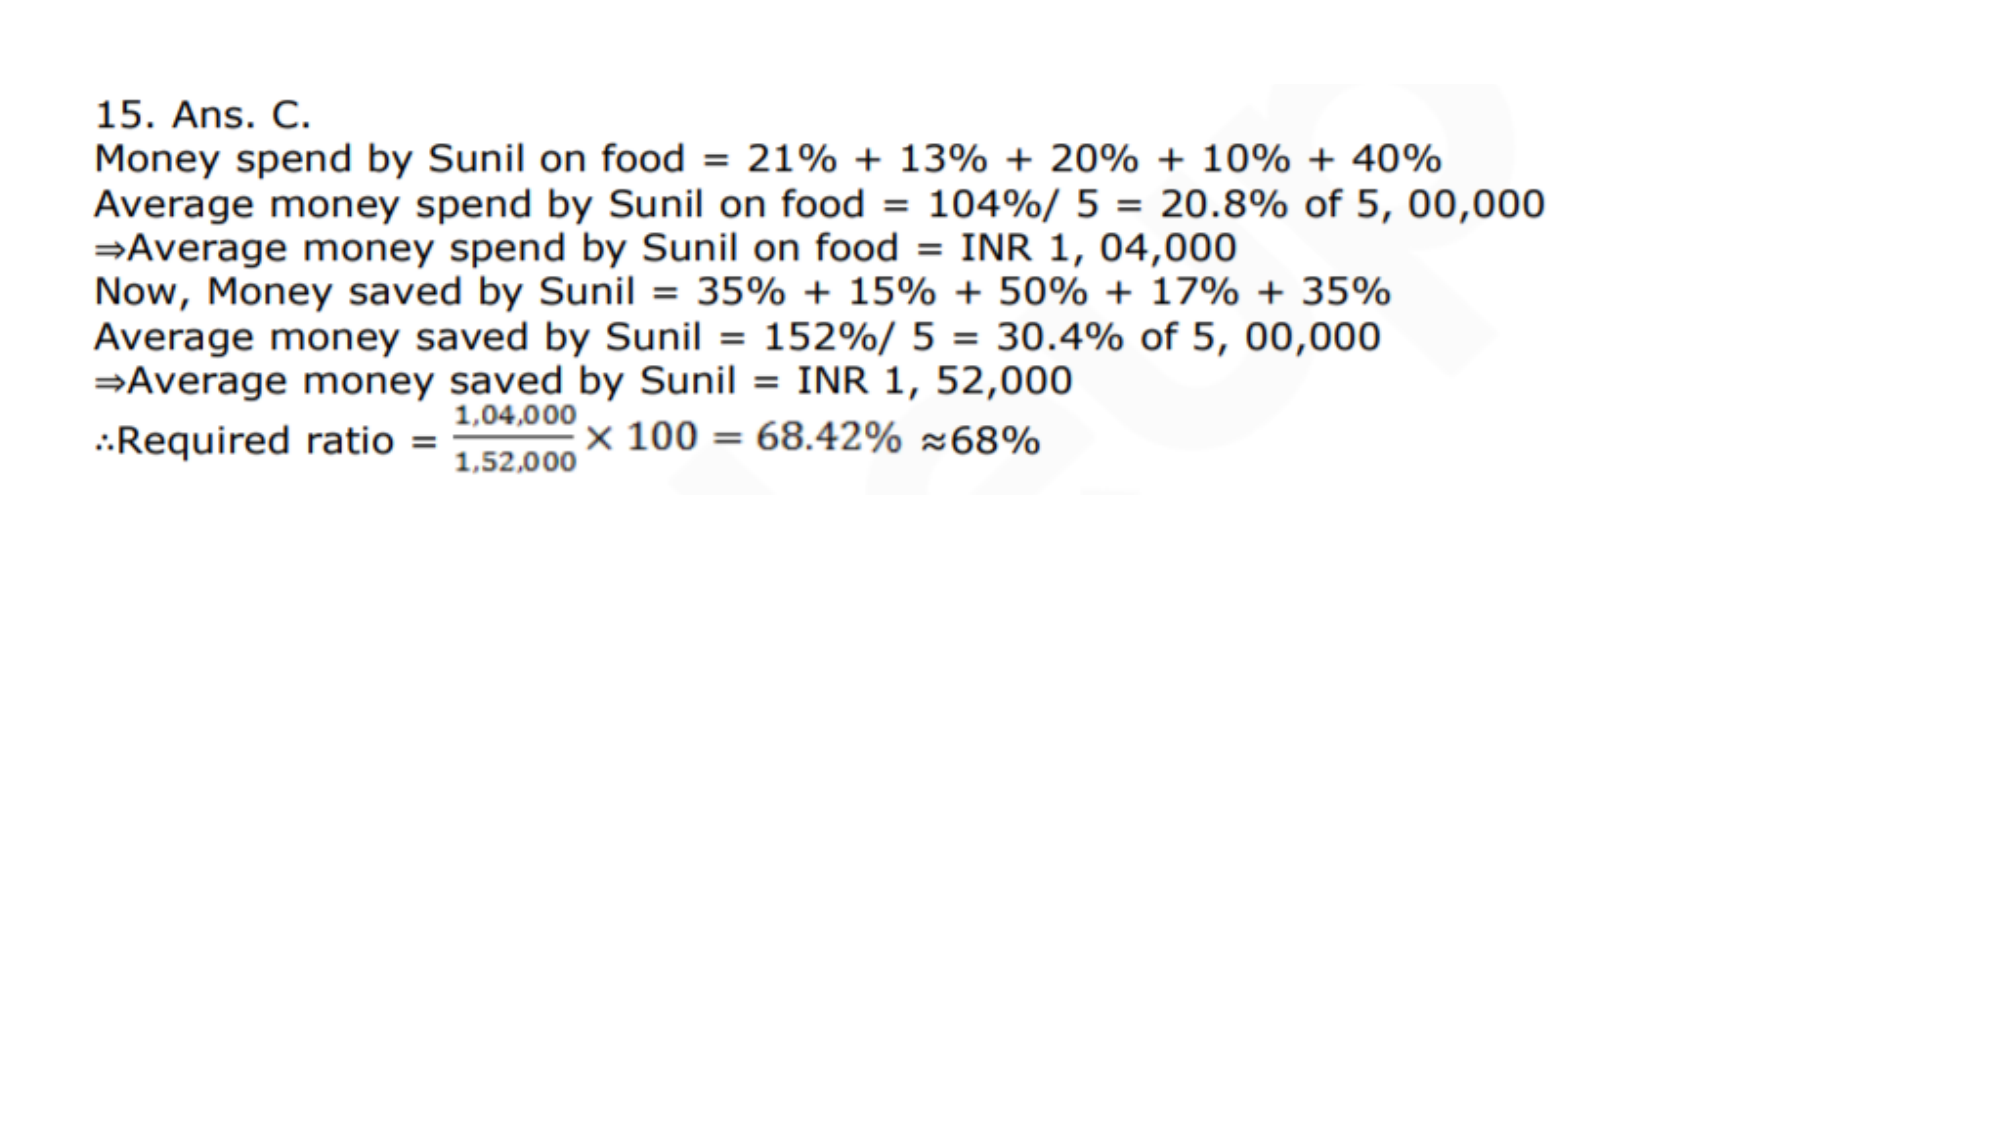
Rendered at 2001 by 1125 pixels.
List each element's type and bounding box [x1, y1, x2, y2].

picture [88, 84, 1597, 495]
